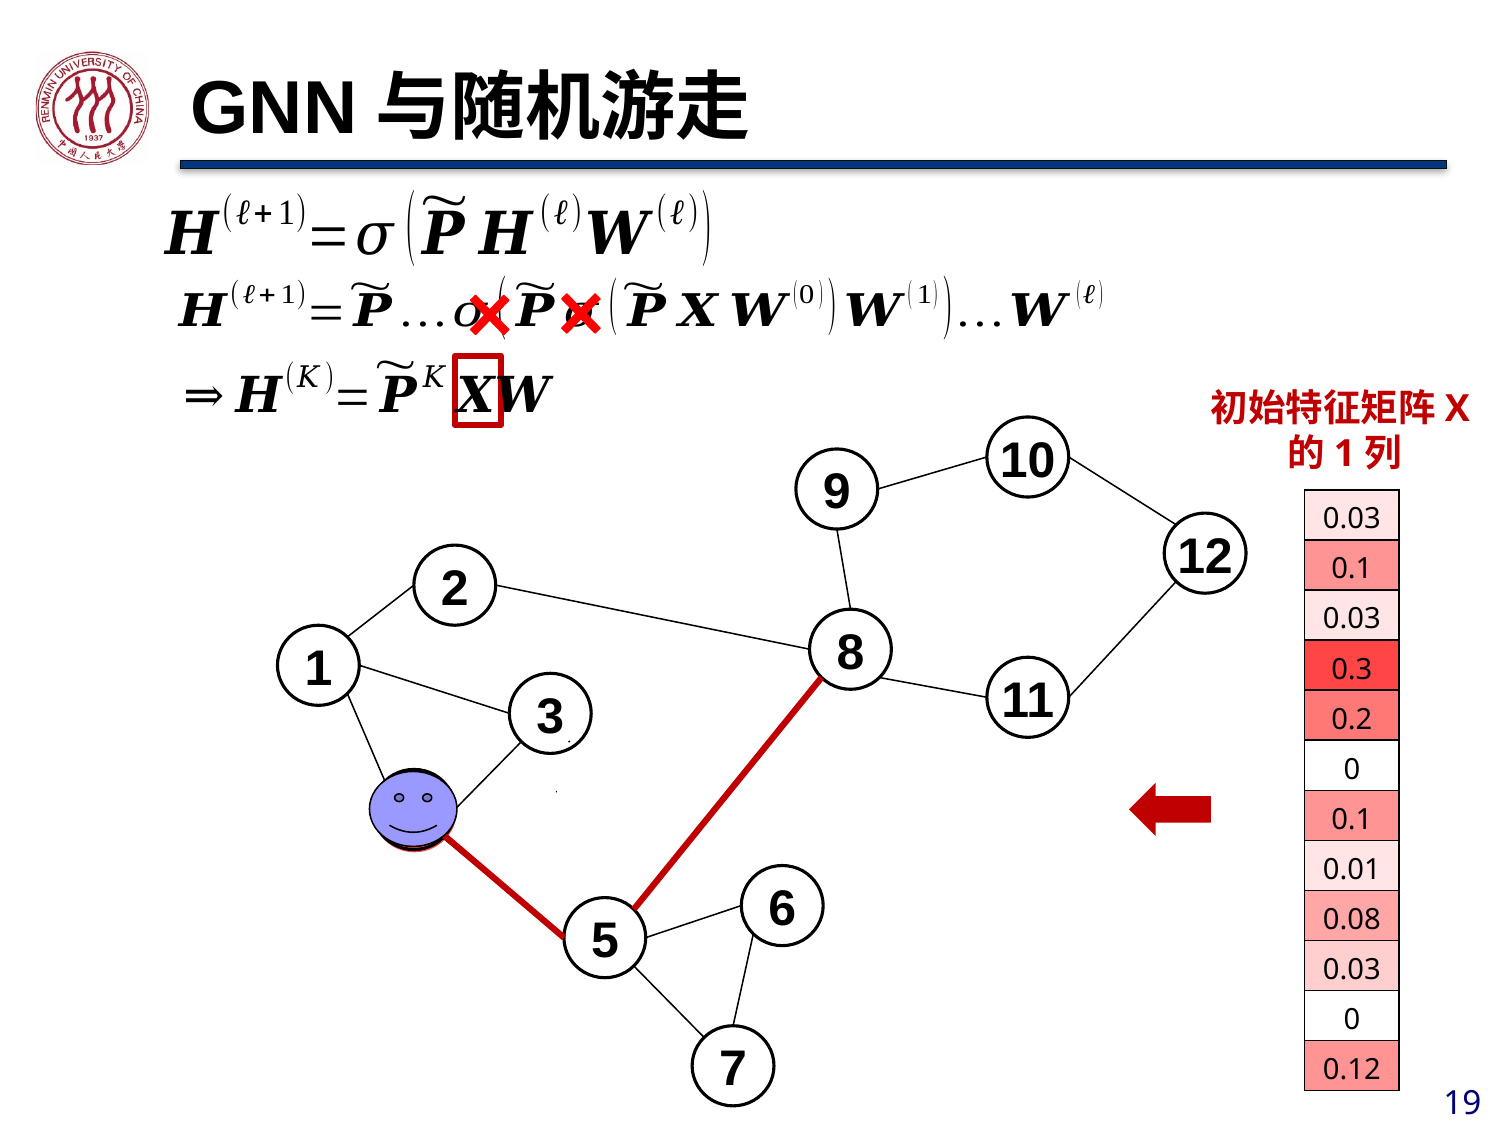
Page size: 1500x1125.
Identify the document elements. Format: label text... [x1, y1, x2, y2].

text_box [633, 677, 822, 910]
table_cell 0.1 [1305, 541, 1398, 589]
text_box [879, 677, 988, 698]
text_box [732, 933, 754, 1026]
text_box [347, 693, 386, 782]
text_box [1068, 456, 1177, 525]
table_cell 0.12 [1305, 1041, 1398, 1090]
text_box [836, 528, 851, 610]
table_cell 0.3 [1305, 641, 1398, 689]
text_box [645, 918, 742, 938]
table_header 0.03 [1305, 491, 1398, 539]
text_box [454, 741, 522, 810]
text_box [561, 294, 601, 333]
table_cell 0.08 [1305, 891, 1398, 940]
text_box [347, 584, 415, 638]
table_cell 0.03 [1305, 591, 1398, 639]
title GNN与随机游走 [175, 10, 1448, 197]
table_cell 0.2 [1305, 691, 1398, 739]
table_cell 0 [1305, 741, 1398, 790]
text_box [359, 664, 510, 714]
table_cell 0.01 [1305, 841, 1398, 890]
text_box [470, 295, 509, 335]
table_cell 0.1 [1305, 791, 1398, 840]
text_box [877, 456, 988, 490]
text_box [495, 584, 810, 650]
picture [35, 51, 149, 165]
text_box 初始特征矩阵X的1列 [1195, 376, 1495, 481]
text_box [277, 416, 1247, 1107]
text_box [443, 835, 565, 938]
text_box [453, 354, 503, 415]
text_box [633, 965, 705, 1038]
table_cell 0.03 [1305, 941, 1398, 990]
table_cell 0 [1305, 991, 1398, 1040]
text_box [1068, 581, 1177, 698]
